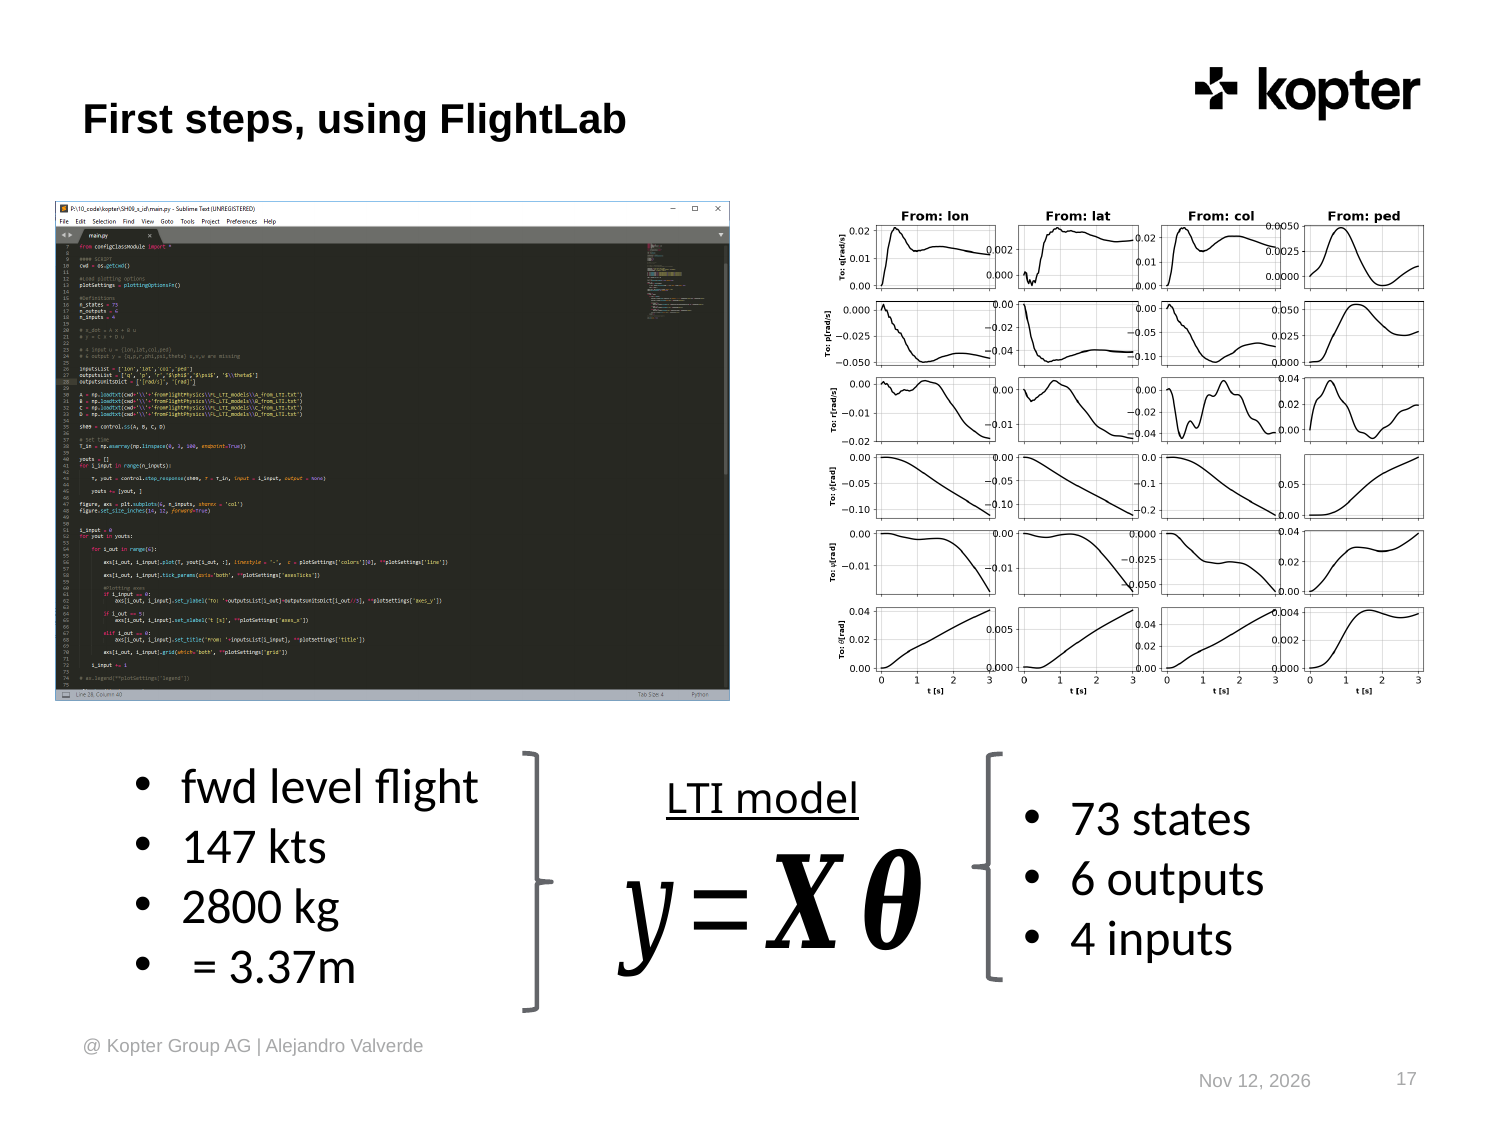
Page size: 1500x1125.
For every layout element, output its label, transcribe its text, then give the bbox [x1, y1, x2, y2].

picture [821, 200, 1436, 701]
title First steps, using FlightLab [82, 64, 1153, 142]
slide_number 17 [1328, 1067, 1418, 1097]
picture [55, 200, 730, 701]
text_box 73 states 6 outputs 4 inputs [1023, 753, 1362, 939]
text_box [522, 752, 552, 1012]
text_box [973, 753, 1003, 981]
text_box LTI model [655, 772, 869, 831]
list @ Kopter Group AG | Alejandro Valverde [82, 1033, 703, 1063]
slide_number 2-Mar-18 [1181, 1069, 1329, 1099]
picture [1194, 66, 1421, 121]
